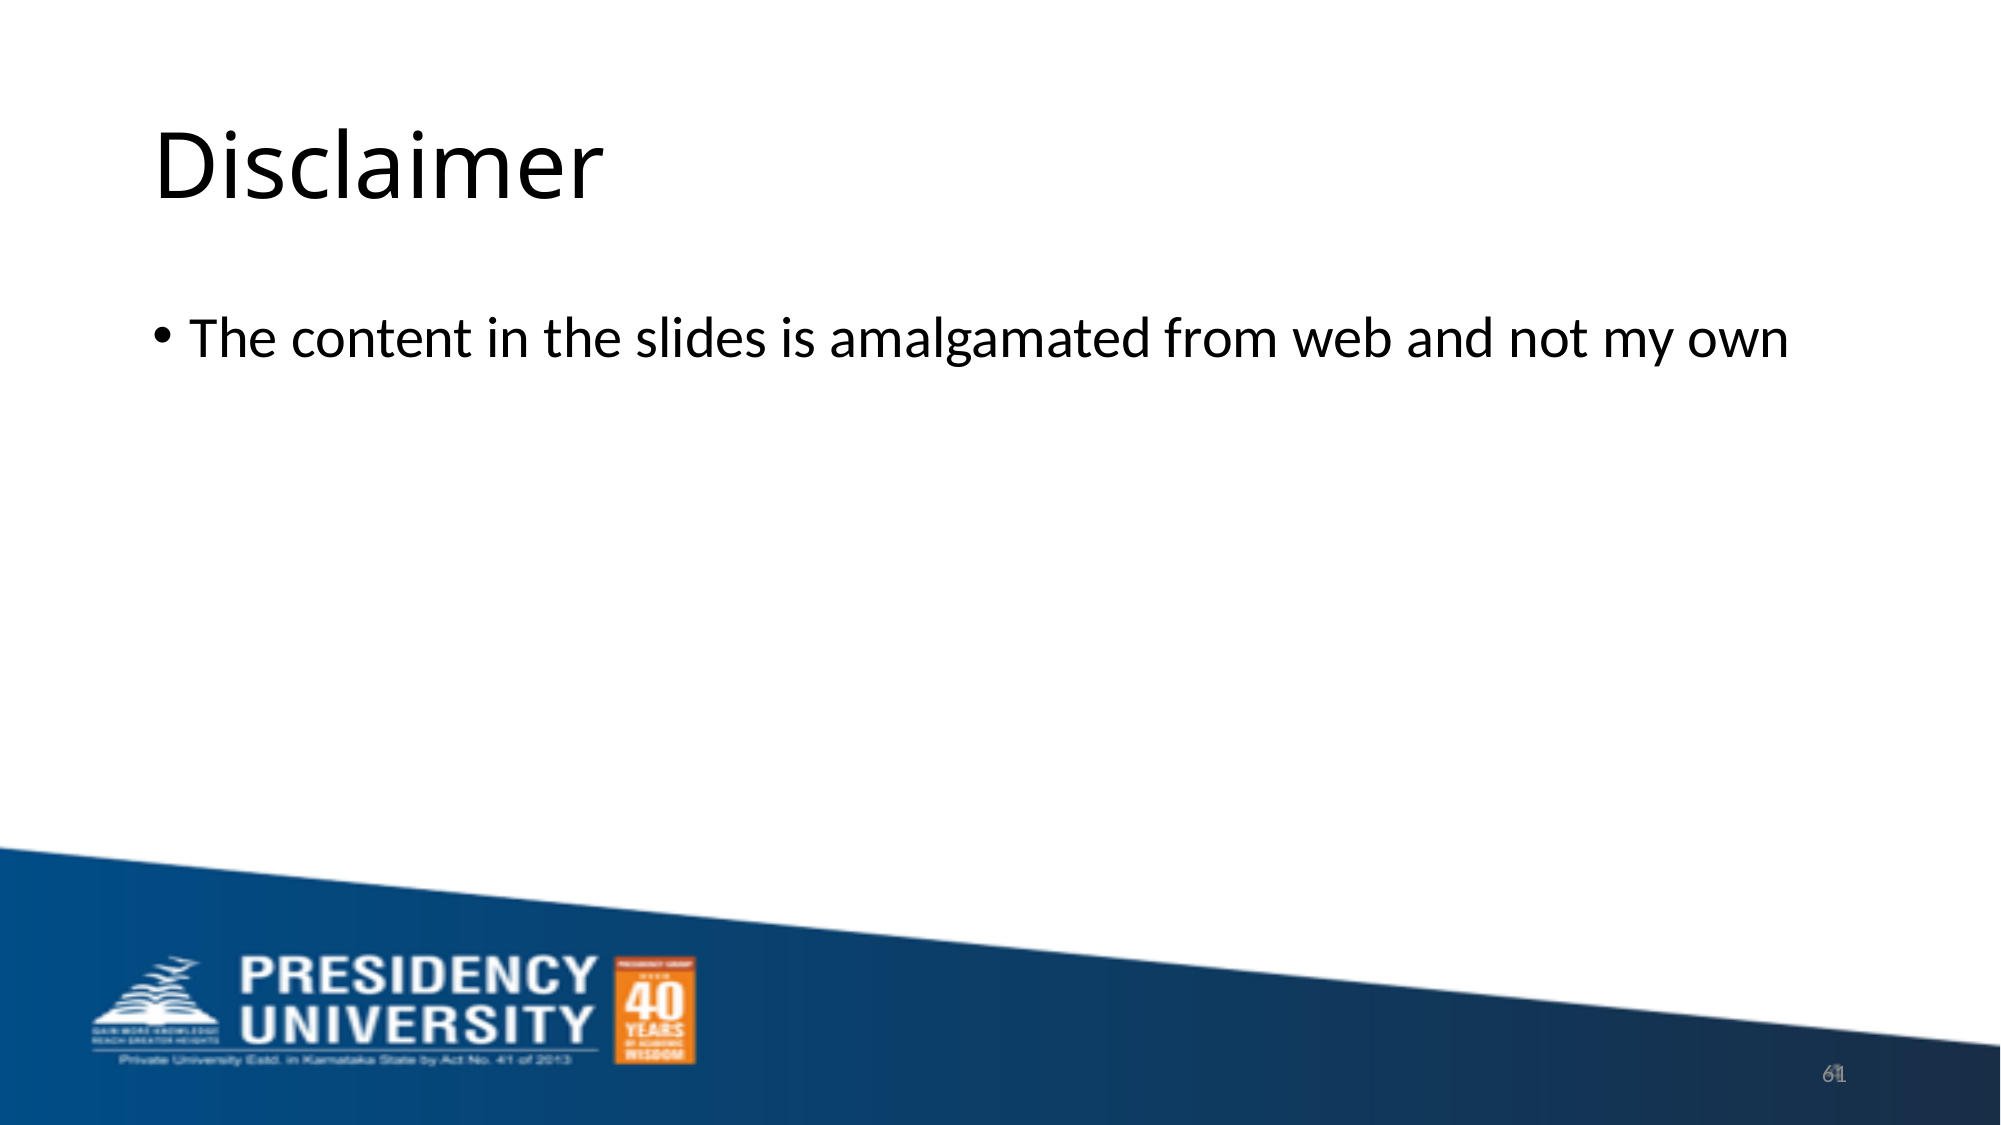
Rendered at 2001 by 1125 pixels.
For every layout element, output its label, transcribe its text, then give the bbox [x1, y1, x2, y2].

list The content in the slides is amalgamated from web and not my own [137, 299, 1863, 1014]
slide_number 61 [1412, 1042, 1863, 1103]
picture [0, 0, 2001, 1125]
title Disclaimer [137, 59, 1863, 278]
